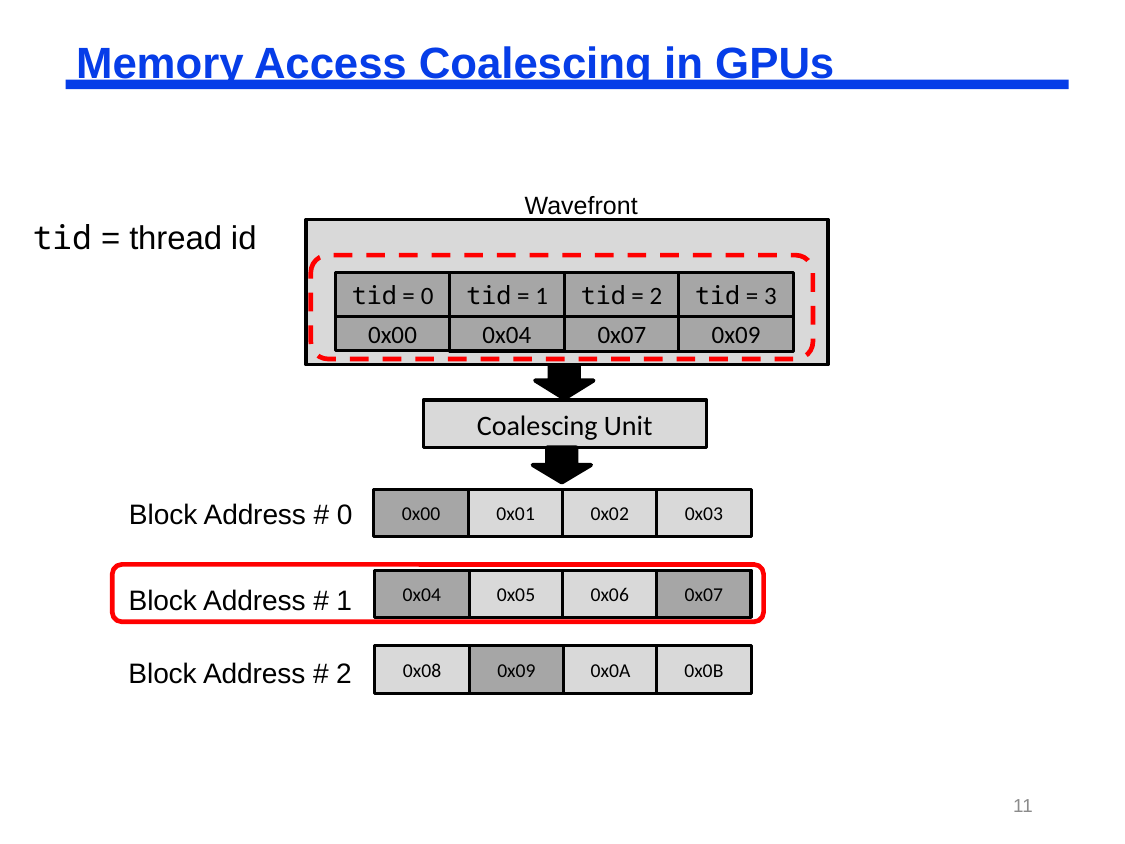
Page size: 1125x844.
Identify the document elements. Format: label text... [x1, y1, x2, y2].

text_box 0x00 [371, 487, 467, 539]
text_box Block Address # 0 [114, 488, 368, 538]
text_box Block Address # 1 [113, 575, 368, 624]
slide_number 11 [794, 782, 1048, 827]
text_box Coalescing Unit [421, 398, 709, 449]
text_box tid = 0 [333, 271, 448, 318]
text_box 0x02 [561, 487, 655, 539]
text_box 0x01 [467, 487, 561, 539]
text_box [530, 445, 593, 485]
text_box tid = 1 [448, 271, 562, 318]
text_box [308, 253, 816, 362]
text_box Wavefront [509, 181, 654, 227]
title Memory Access Coalescing in GPUs [65, 36, 1070, 93]
text_box 0x03 [655, 487, 753, 539]
text_box Block Address # 2 [113, 647, 368, 697]
text_box tid = thread id [18, 209, 272, 264]
text_box [533, 367, 596, 401]
text_box 0x0A [561, 644, 655, 695]
text_box 0x0B [655, 644, 753, 695]
text_box [304, 217, 830, 367]
text_box tid = 2 [562, 271, 677, 318]
text_box [110, 562, 766, 624]
text_box 0x08 [372, 644, 468, 695]
text_box tid = 3 [677, 271, 795, 318]
text_box 0x09 [468, 644, 561, 695]
